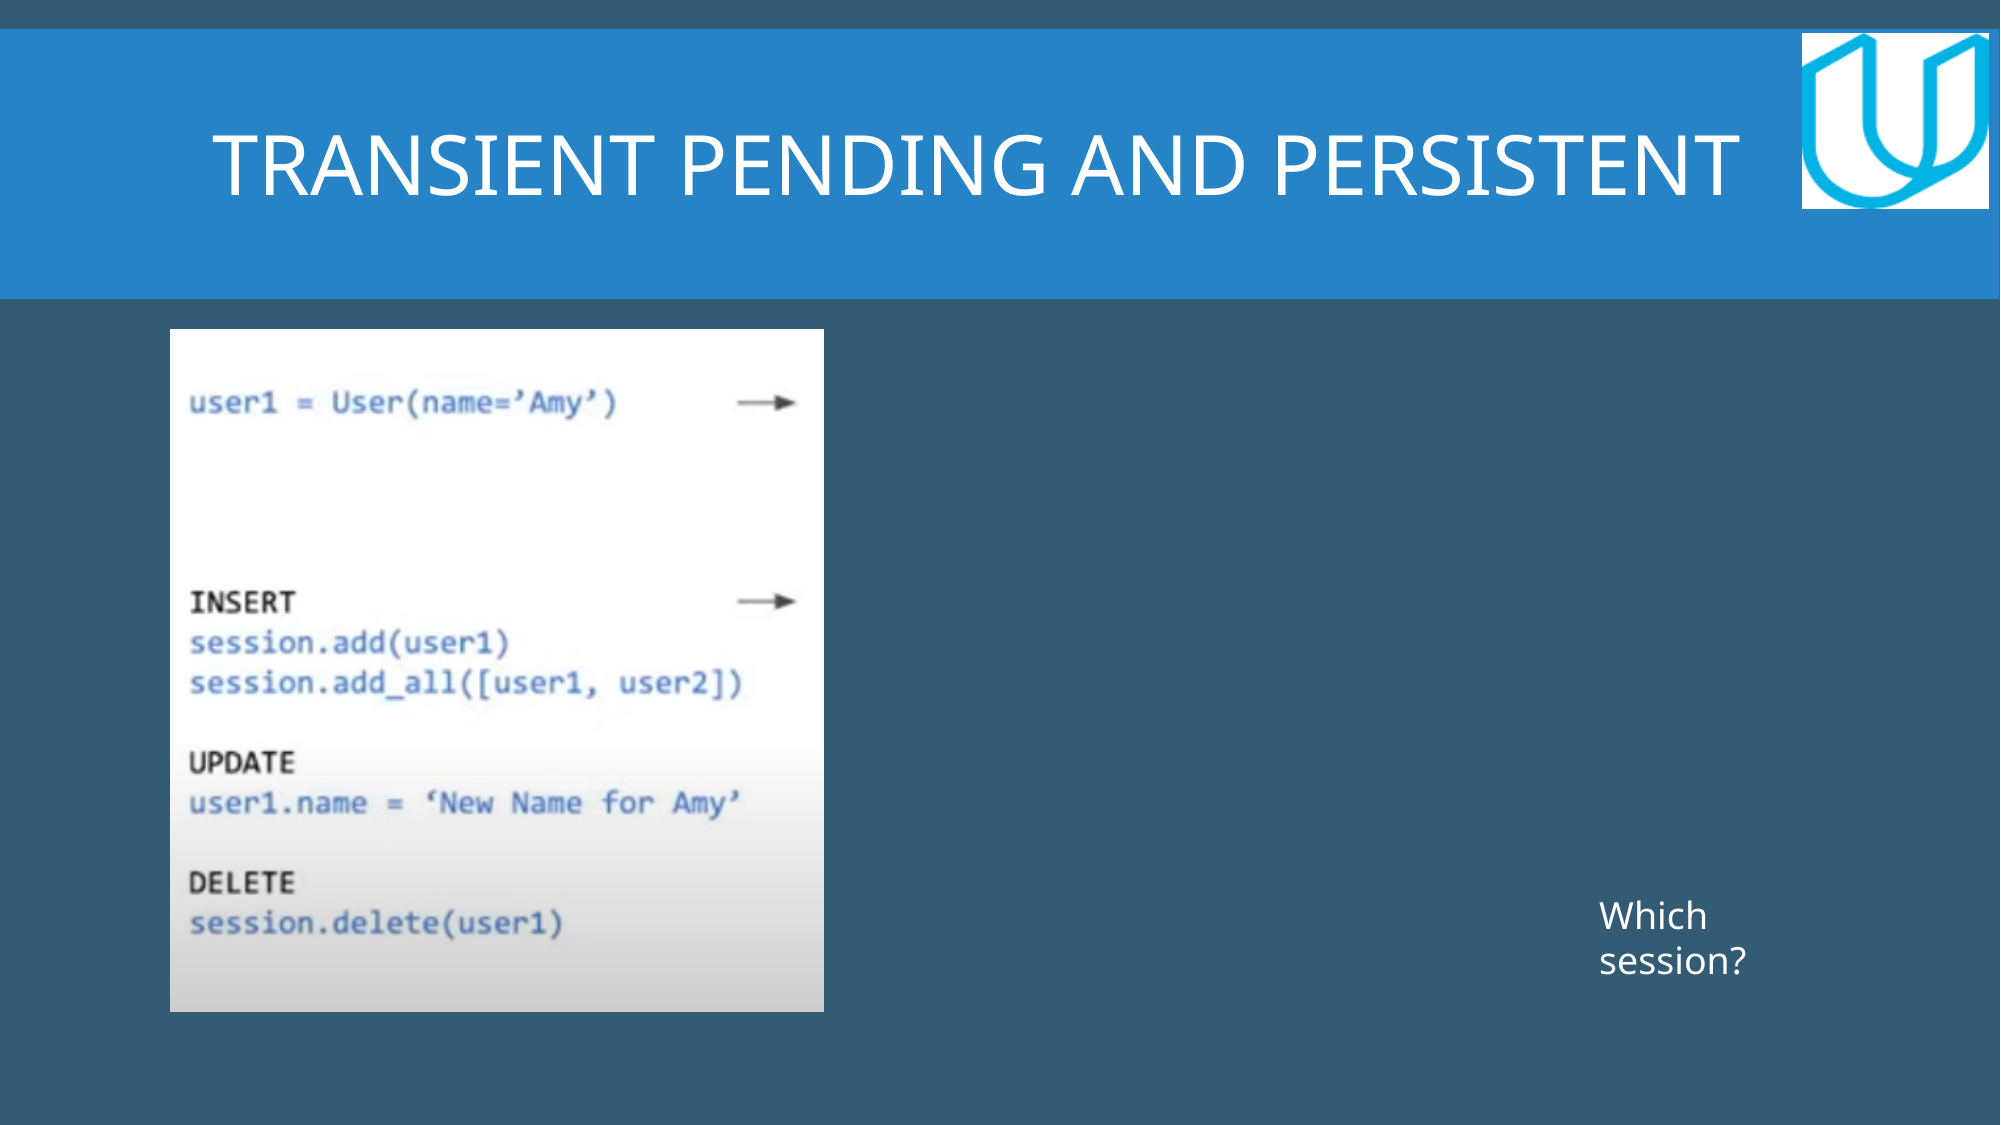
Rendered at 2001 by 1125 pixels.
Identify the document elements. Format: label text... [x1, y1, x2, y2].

picture [169, 329, 824, 1012]
picture [1816, 47, 1912, 197]
picture [1933, 47, 1974, 167]
text_box Which session? [1584, 884, 1838, 989]
picture [1745, 27, 2000, 210]
title Transient pending and persistent [197, 46, 1803, 295]
